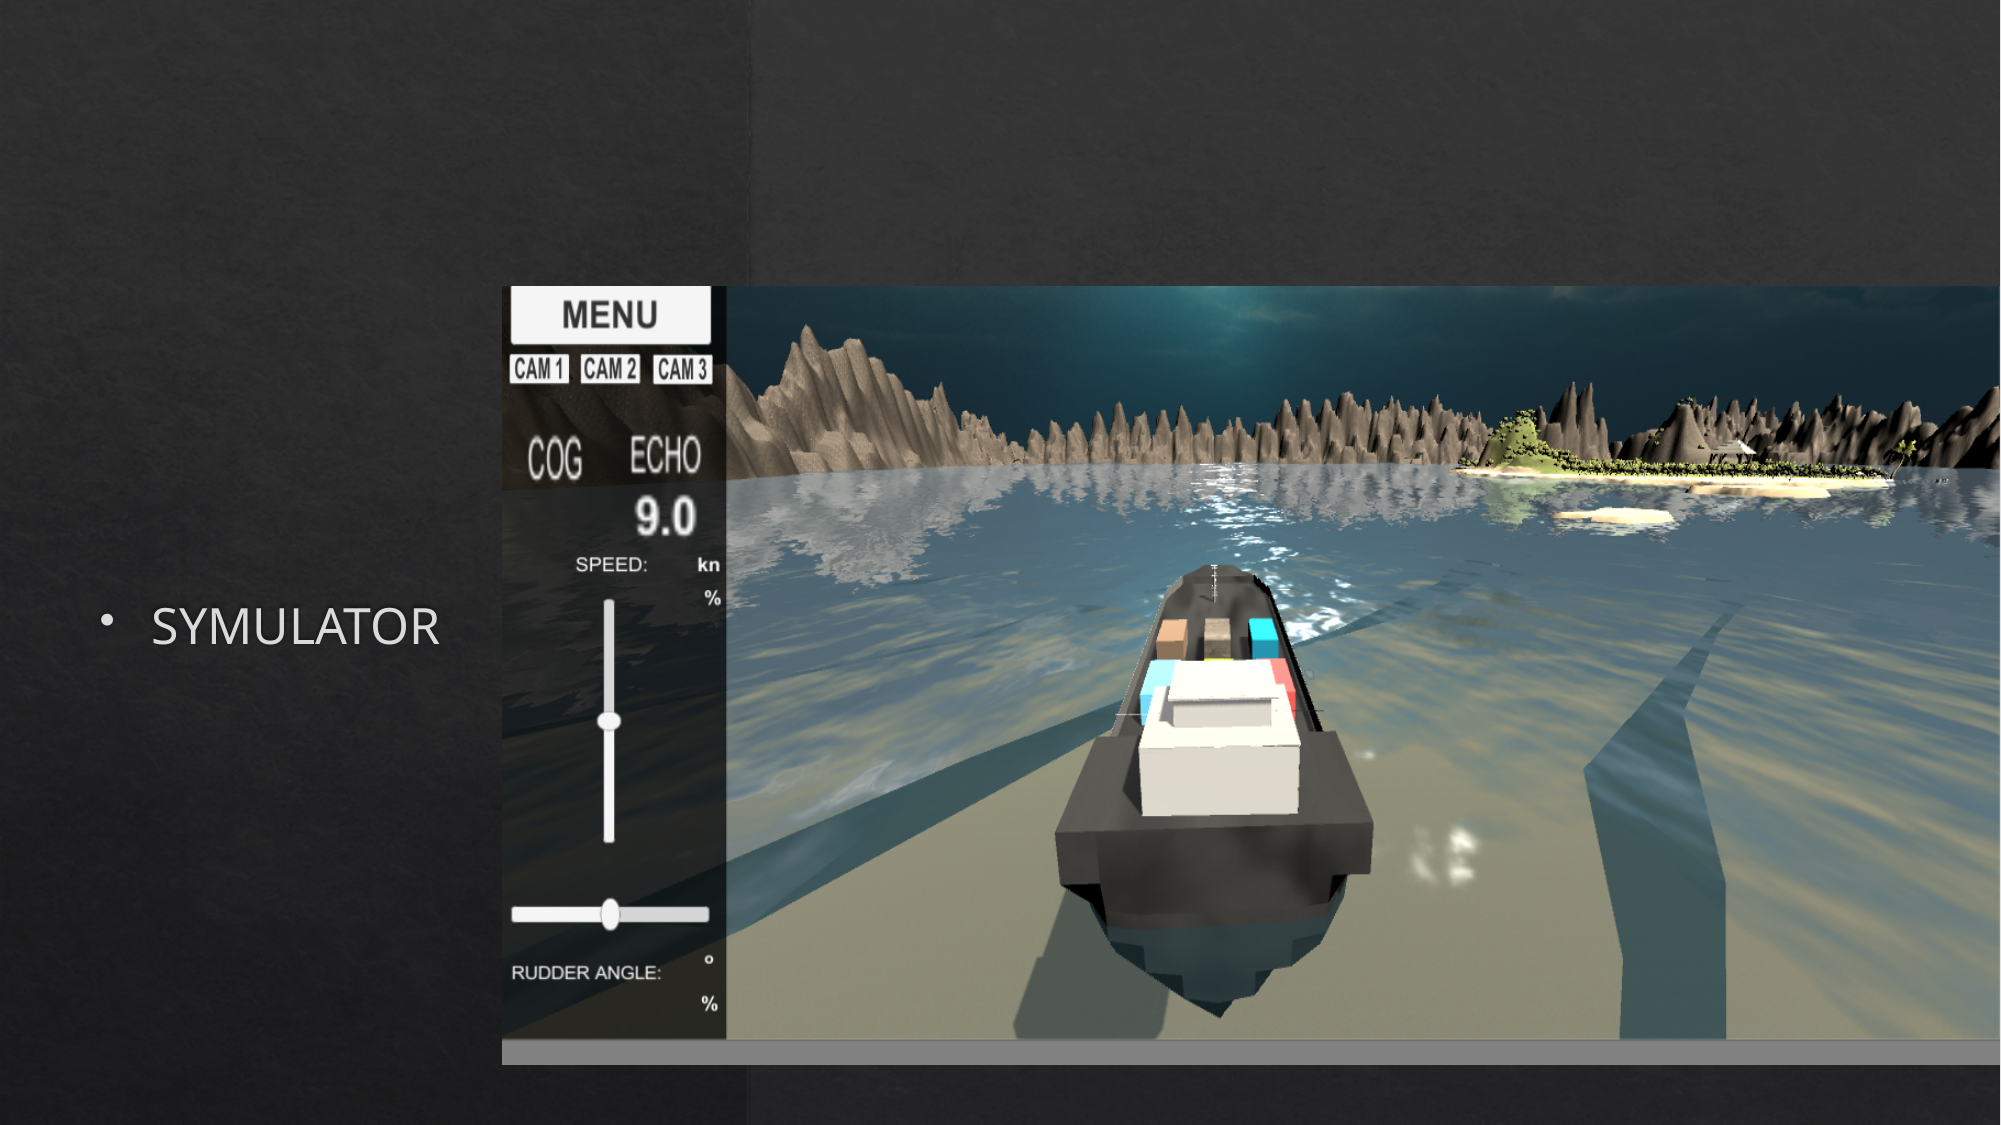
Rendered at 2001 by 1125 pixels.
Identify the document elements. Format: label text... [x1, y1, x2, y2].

picture [501, 0, 2000, 1125]
list SYMULATOR [80, 586, 493, 950]
